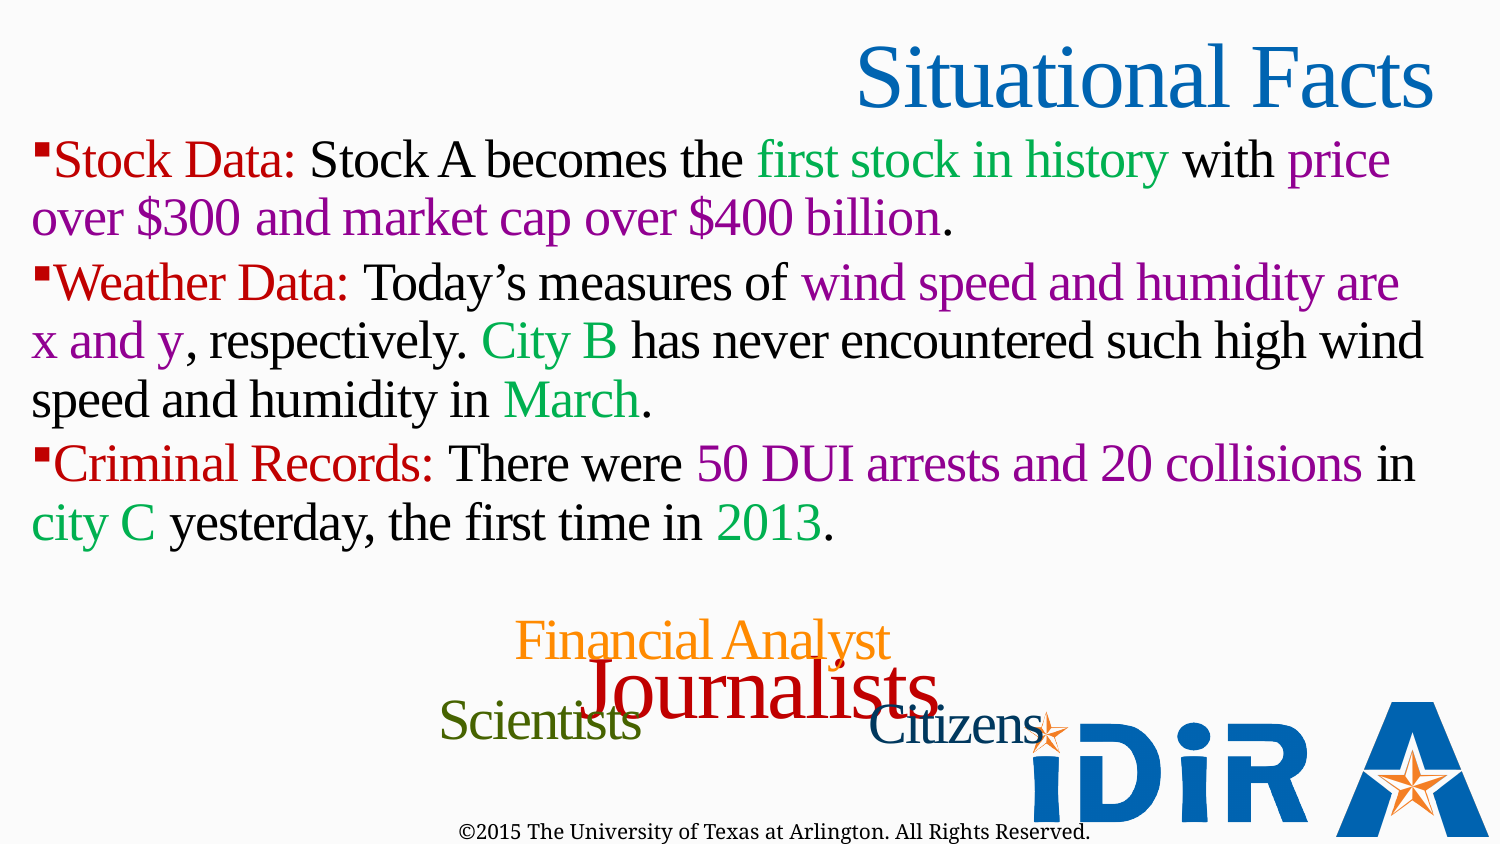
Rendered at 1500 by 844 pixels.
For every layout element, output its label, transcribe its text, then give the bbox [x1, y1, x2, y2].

picture [1336, 702, 1489, 837]
text_box Financial Analyst [514, 609, 1008, 673]
text_box ©2015 The University of Texas at Arlington. All Rights Reserved. [458, 818, 1091, 844]
picture [1022, 709, 1314, 830]
text_box Scientists [438, 689, 645, 753]
text_box Stock Data: Stock A becomes the first stock in history with price over $300 and market cap over $400 billion. Weather Data: Today’s measures of wind speed and humidity are x and y, respectively. City B has never encountered such high wind speed and humidity in March. Criminal Records: There were 50 DUI arrests and 20 collisions in city C yesterday, the first time in 2013. [31, 130, 1438, 682]
title Situational Facts [63, 28, 1436, 129]
text_box Journalists [579, 673, 943, 739]
text_box Citizens [851, 693, 1062, 757]
